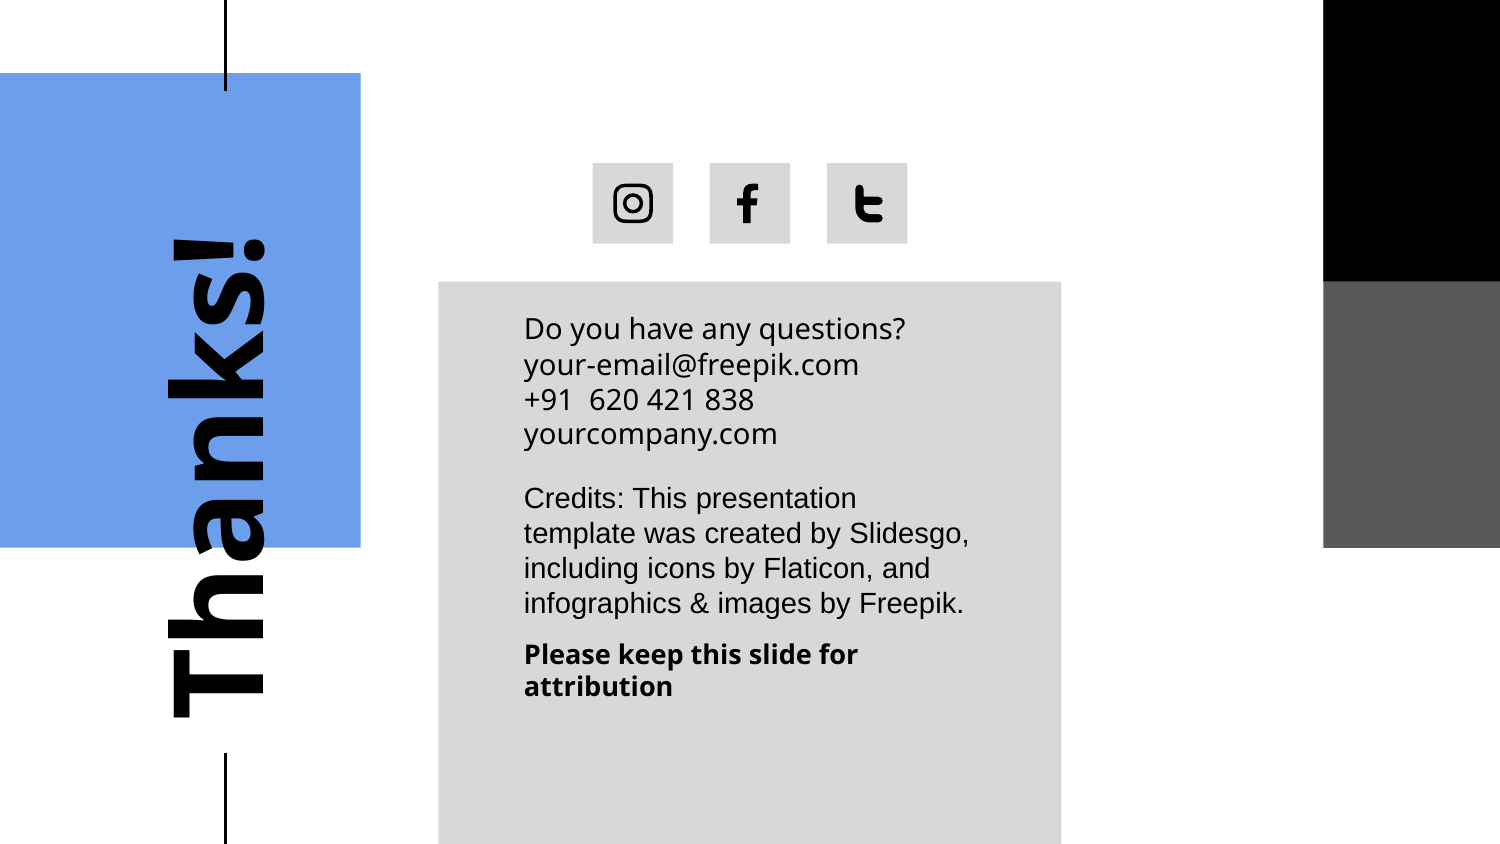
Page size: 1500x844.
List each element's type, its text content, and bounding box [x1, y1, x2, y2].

subtitle Do you have any questions? your-email@freepik.com +91 620 421 838 yourcompany.com [508, 305, 992, 457]
subtitle Please keep this slide for attribution [508, 642, 992, 698]
text_box [826, 163, 908, 244]
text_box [612, 183, 654, 224]
text_box [592, 163, 674, 244]
text_box [709, 163, 791, 244]
title Thanks! [90, 108, 361, 736]
text_box [737, 183, 759, 224]
text_box [854, 183, 884, 224]
